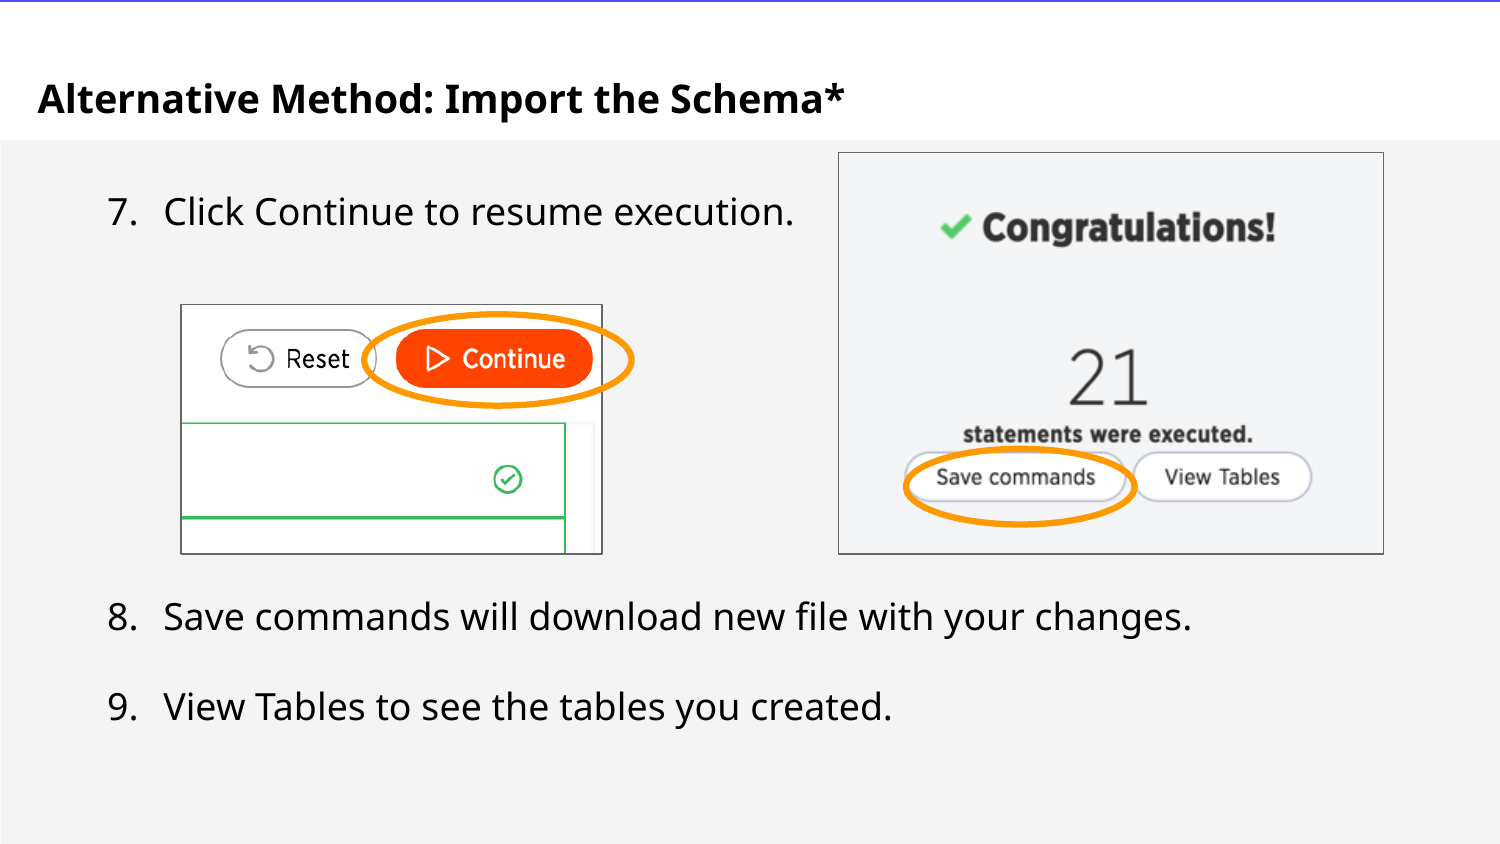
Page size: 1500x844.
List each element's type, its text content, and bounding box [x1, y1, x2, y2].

title Alternative Method: Import the Schema* [32, 45, 1425, 124]
picture [838, 153, 1383, 554]
text_box [606, 333, 632, 387]
picture [181, 304, 602, 554]
list Click Continue to resume execution. Save commands will download new file with your changes. View Tables to see the tables you created. [75, 181, 1425, 717]
